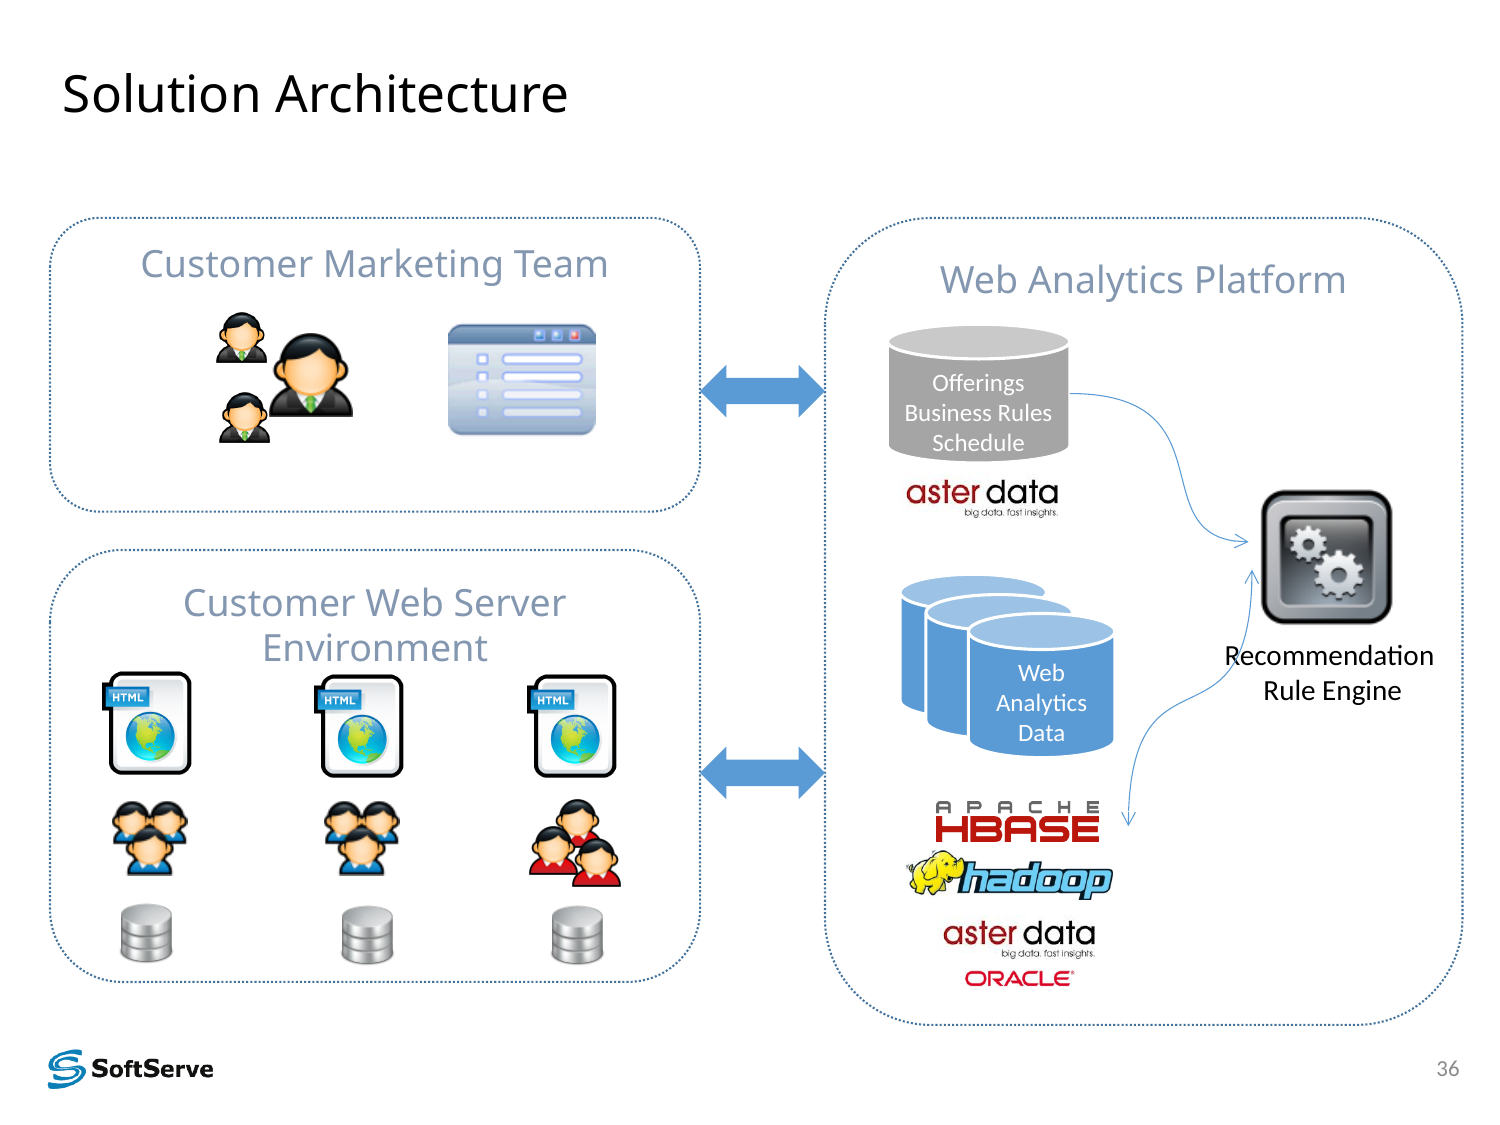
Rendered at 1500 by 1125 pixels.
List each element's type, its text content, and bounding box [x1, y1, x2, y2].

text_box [906, 801, 1113, 975]
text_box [1069, 393, 1249, 542]
picture [523, 674, 627, 778]
picture [888, 461, 1069, 534]
picture [310, 674, 414, 778]
picture [448, 306, 596, 454]
picture [114, 899, 179, 964]
picture [955, 965, 1083, 994]
picture [335, 901, 401, 966]
picture [112, 800, 188, 876]
text_box [698, 362, 827, 420]
picture [324, 800, 400, 876]
slide_number 36 [1125, 1037, 1475, 1098]
picture [545, 901, 610, 966]
picture [219, 333, 353, 443]
text_box Customer Marketing Team [48, 216, 702, 513]
picture [216, 312, 267, 363]
text_box Web Analytics Platform [823, 216, 1464, 1026]
title Solution Architecture [47, 60, 986, 132]
text_box Customer Web Server Environment [48, 548, 702, 984]
text_box [698, 744, 827, 802]
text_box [1174, 482, 1491, 716]
picture [98, 671, 202, 775]
text_box Offerings Business Rules Schedule [885, 322, 1072, 461]
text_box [899, 574, 1115, 758]
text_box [529, 799, 621, 887]
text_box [1061, 636, 1319, 760]
picture [47, 1049, 213, 1089]
